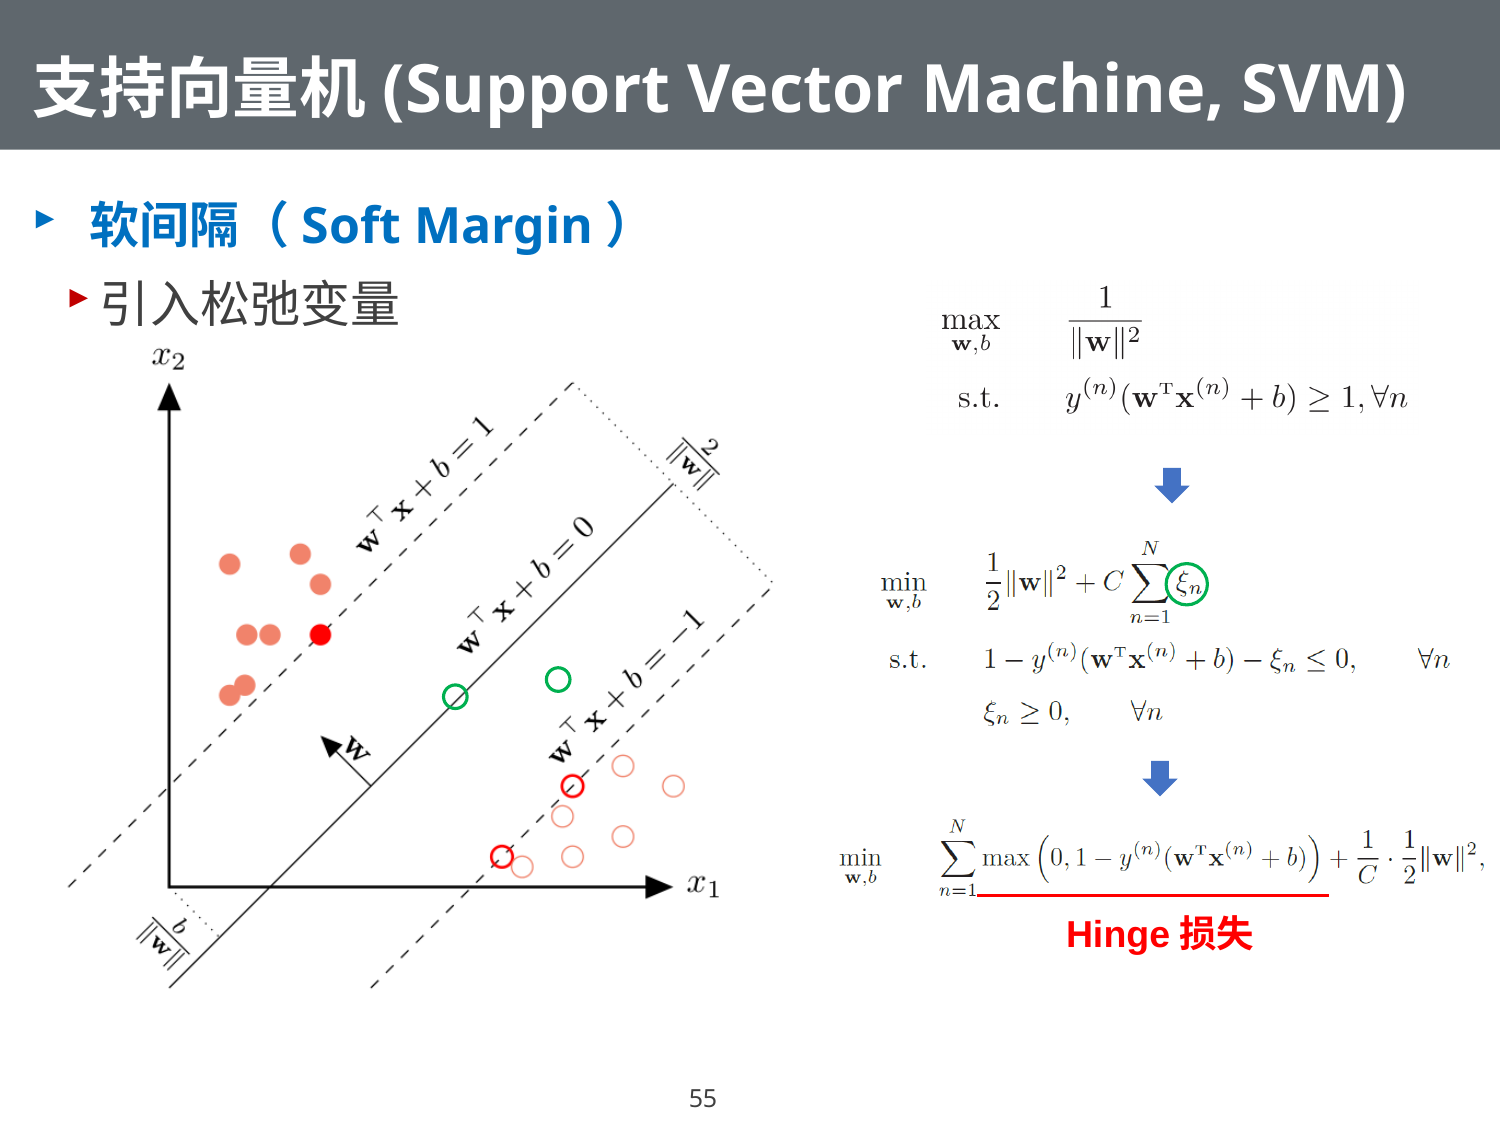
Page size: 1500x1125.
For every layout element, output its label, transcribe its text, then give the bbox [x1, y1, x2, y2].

picture [827, 814, 1493, 910]
text_box [1154, 467, 1190, 504]
title 支持向量机(Support Vector Machine, SVM) [17, 16, 1483, 134]
picture [871, 536, 1473, 743]
list 软间隔（Soft Margin） 引入松弛变量 [17, 173, 1483, 1043]
text_box Hinge损失 [1051, 922, 1269, 963]
picture [925, 280, 1419, 436]
picture [13, 326, 803, 1010]
text_box [1142, 760, 1178, 797]
